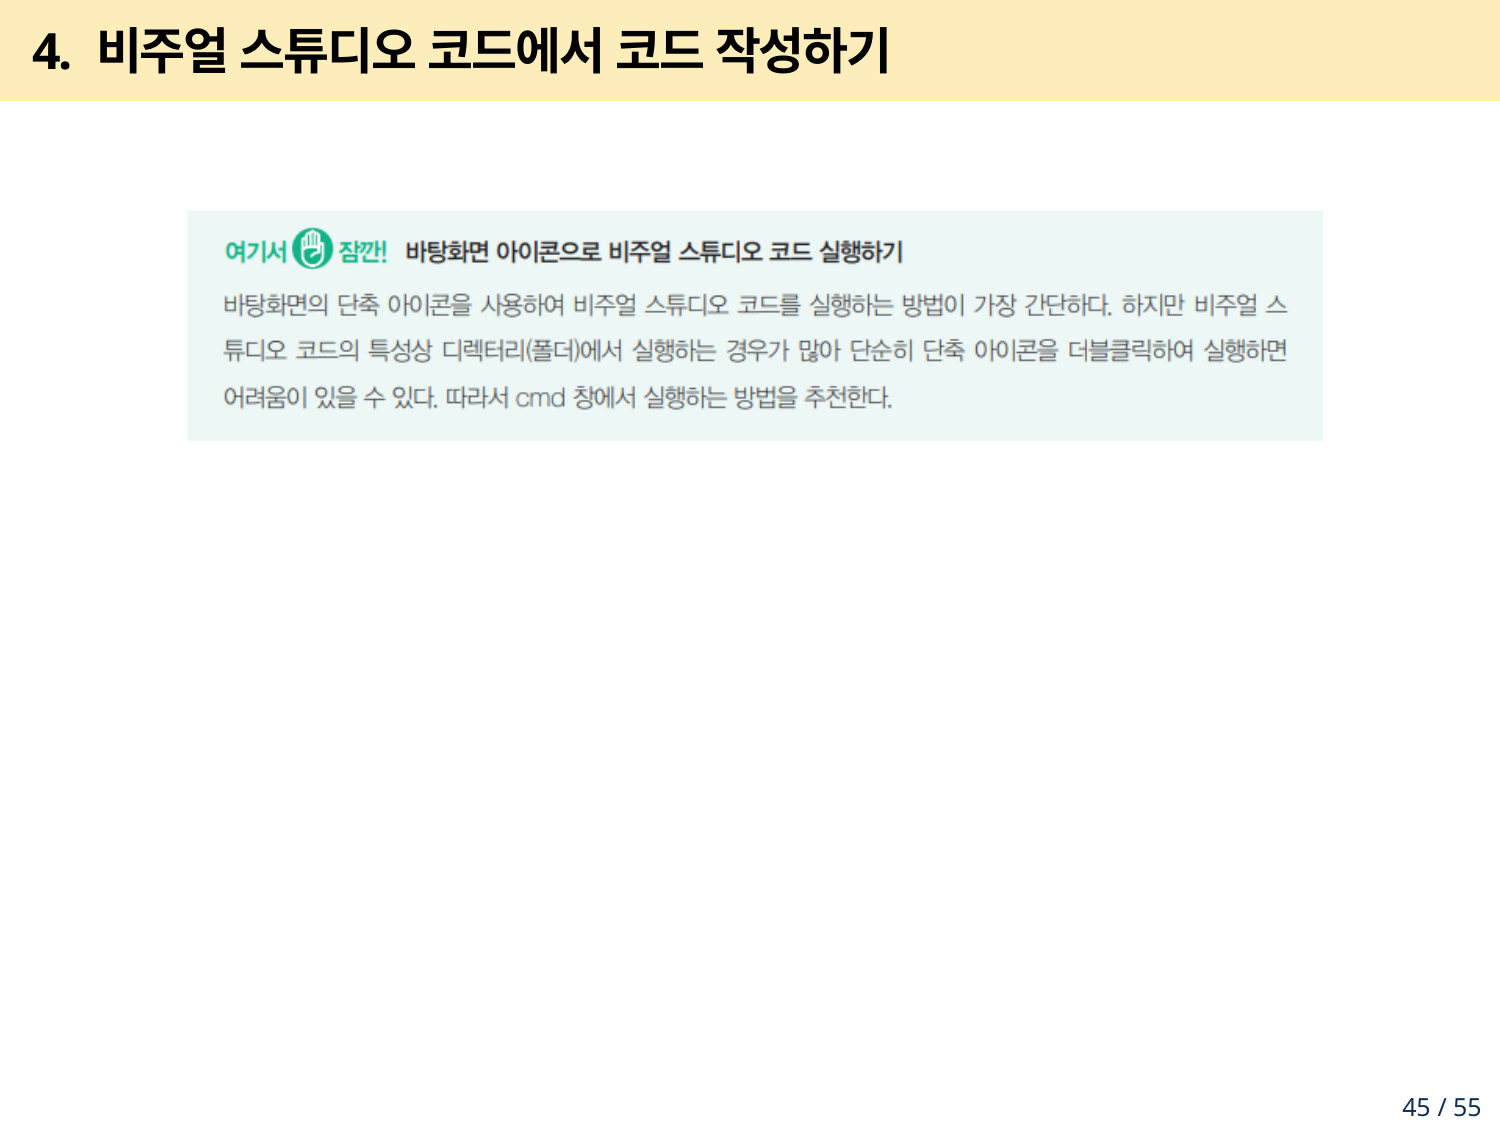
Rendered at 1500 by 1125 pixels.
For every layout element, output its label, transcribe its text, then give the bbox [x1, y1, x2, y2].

title 4. 비주얼 스튜디오 코드에서 코드 작성하기 [17, 10, 1295, 89]
picture [172, 207, 1328, 449]
